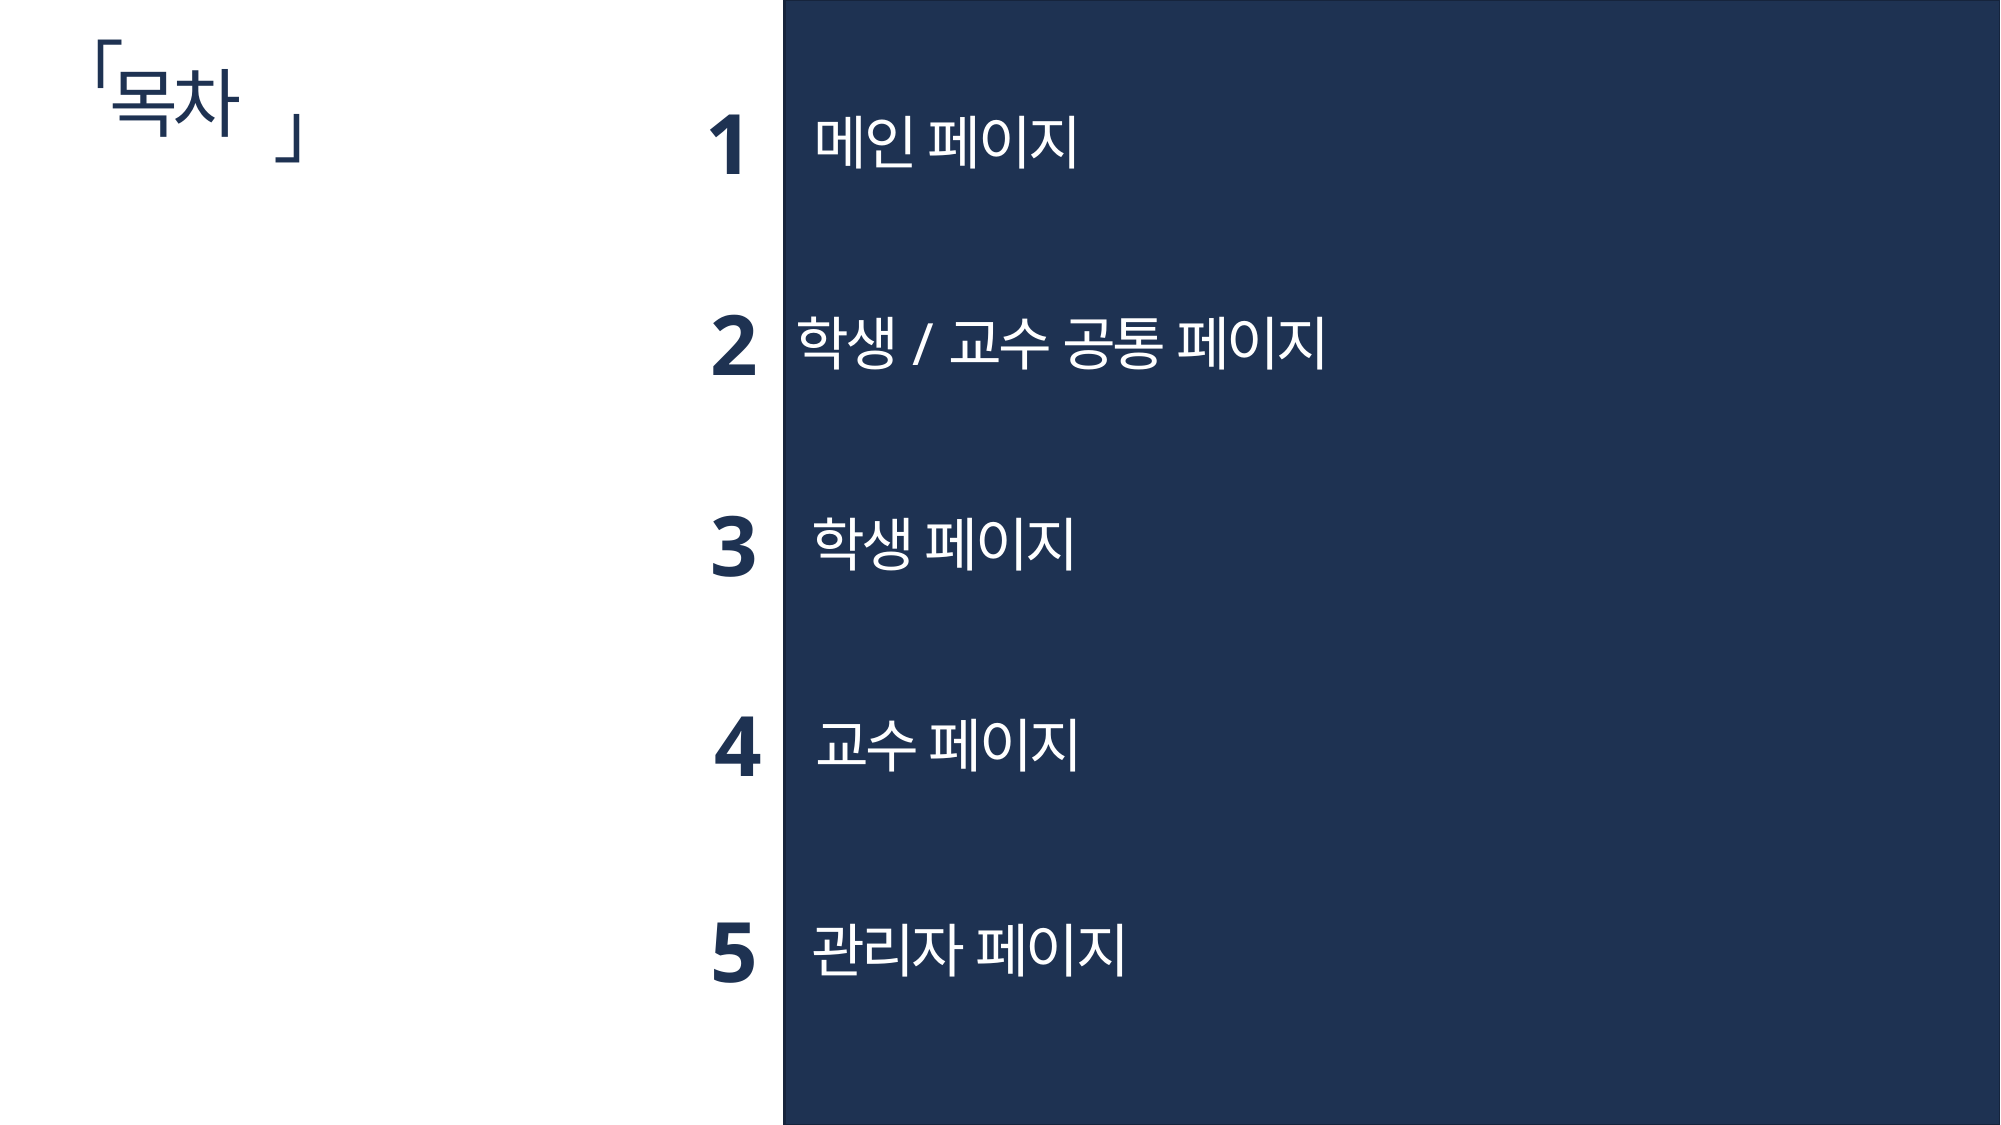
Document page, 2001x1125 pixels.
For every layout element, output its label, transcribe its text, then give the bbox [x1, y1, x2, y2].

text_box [691, 485, 1092, 602]
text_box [694, 83, 1095, 200]
text_box 목차 [94, 126, 259, 154]
text_box 」 [259, 73, 473, 179]
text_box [691, 891, 1143, 1008]
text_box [691, 284, 1328, 401]
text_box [693, 686, 1338, 803]
text_box [783, 0, 2000, 1125]
text_box 「 [0, 20, 434, 126]
